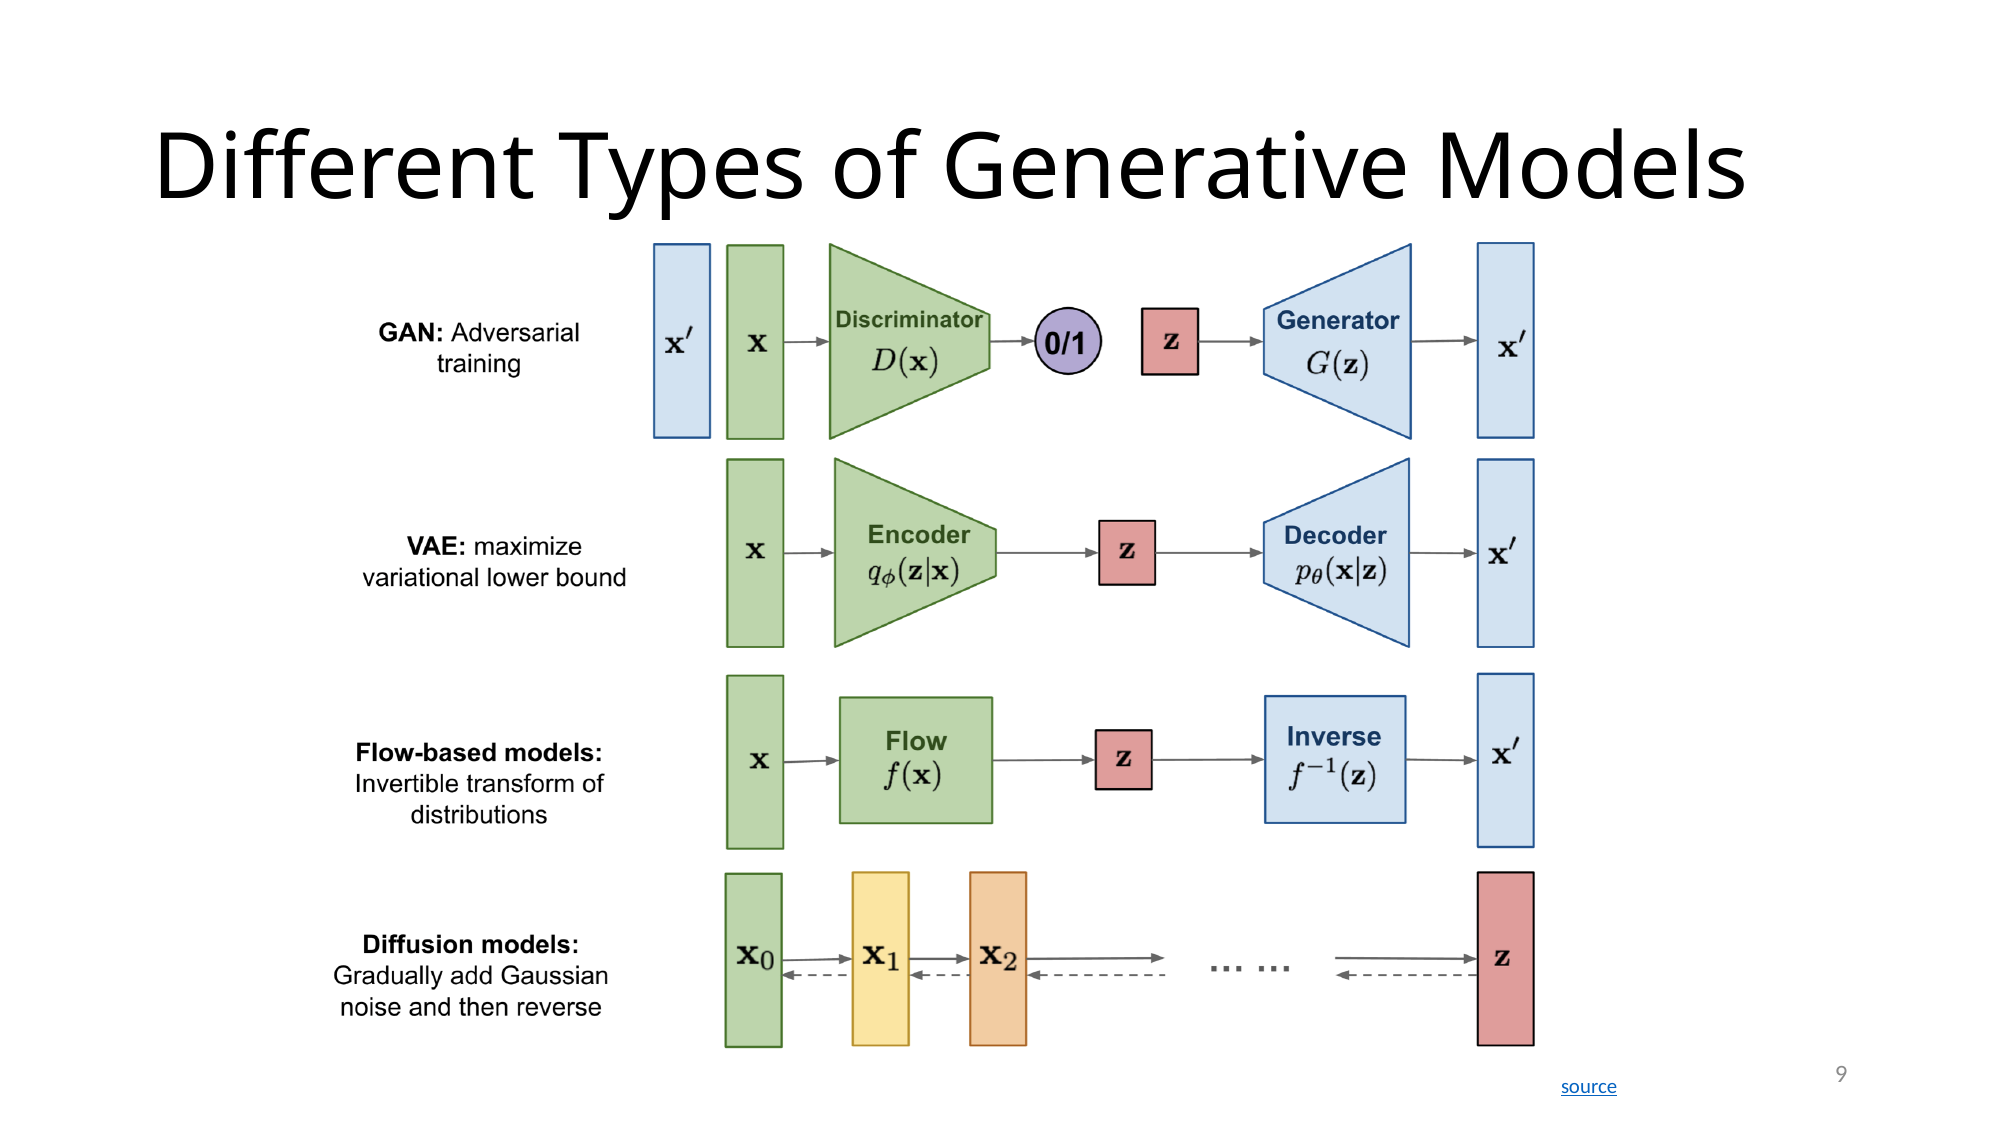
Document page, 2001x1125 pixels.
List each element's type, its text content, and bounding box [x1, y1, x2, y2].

title Different Types of Generative Models [137, 59, 1863, 278]
picture [321, 230, 1555, 1066]
slide_number 9 [1412, 1042, 1863, 1103]
